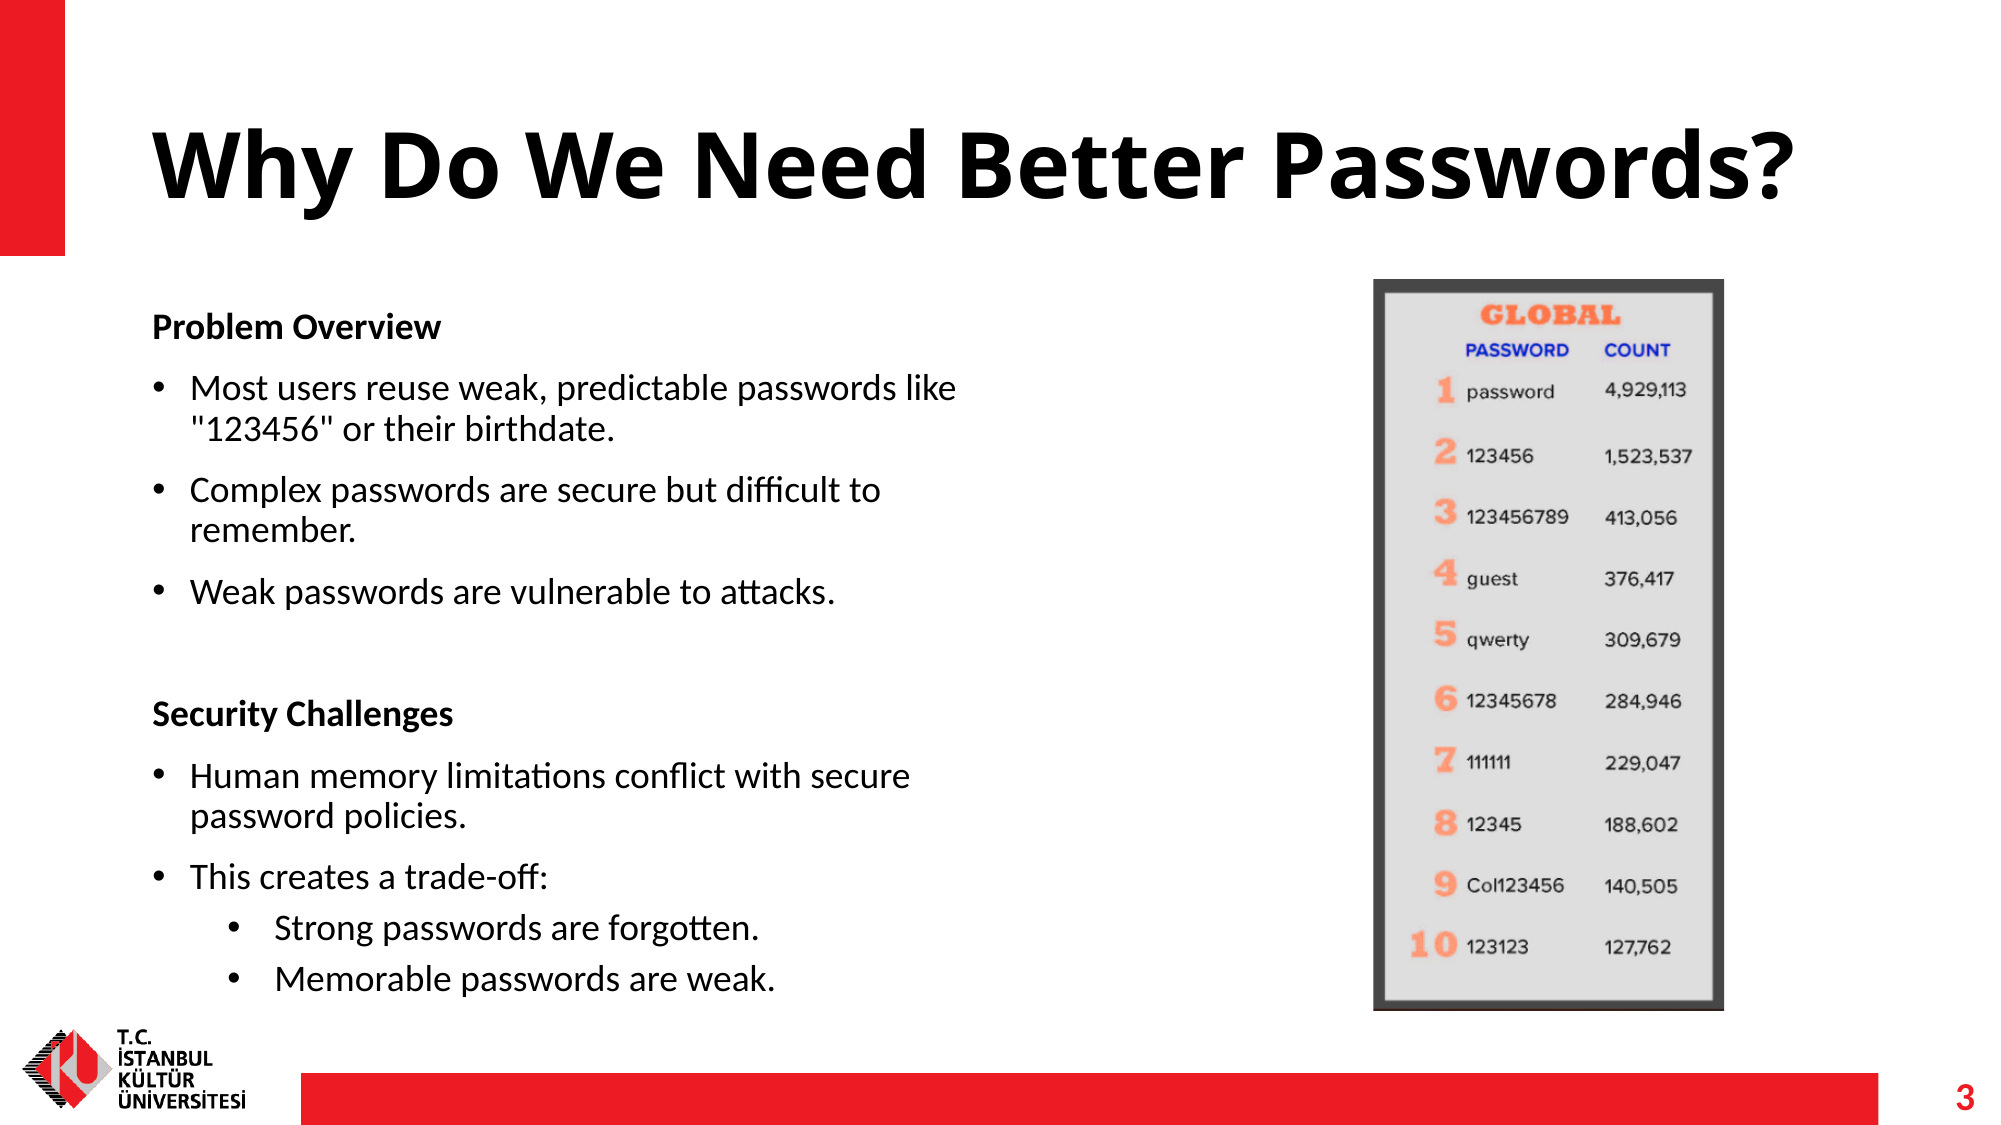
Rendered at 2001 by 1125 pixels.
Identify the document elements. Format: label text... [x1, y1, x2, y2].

picture [22, 1029, 245, 1109]
picture [1373, 279, 1725, 1014]
list Problem Overview Most users reuse weak, predictable passwords like "123456" or their birthdate. Complex passwords are secure but difficult to remember. Weak passwords are vulnerable to attacks. Security Challenges Human memory limitations conflict with secure password policies. This creates a trade-off: Strong passwords are forgotten. Memorable passwords are weak. [137, 299, 988, 1014]
title Why Do We Need Better Passwords? [137, 59, 1863, 278]
picture [0, 0, 65, 256]
slide_number 3 [1868, 1067, 1991, 1125]
picture [301, 1073, 1868, 1125]
